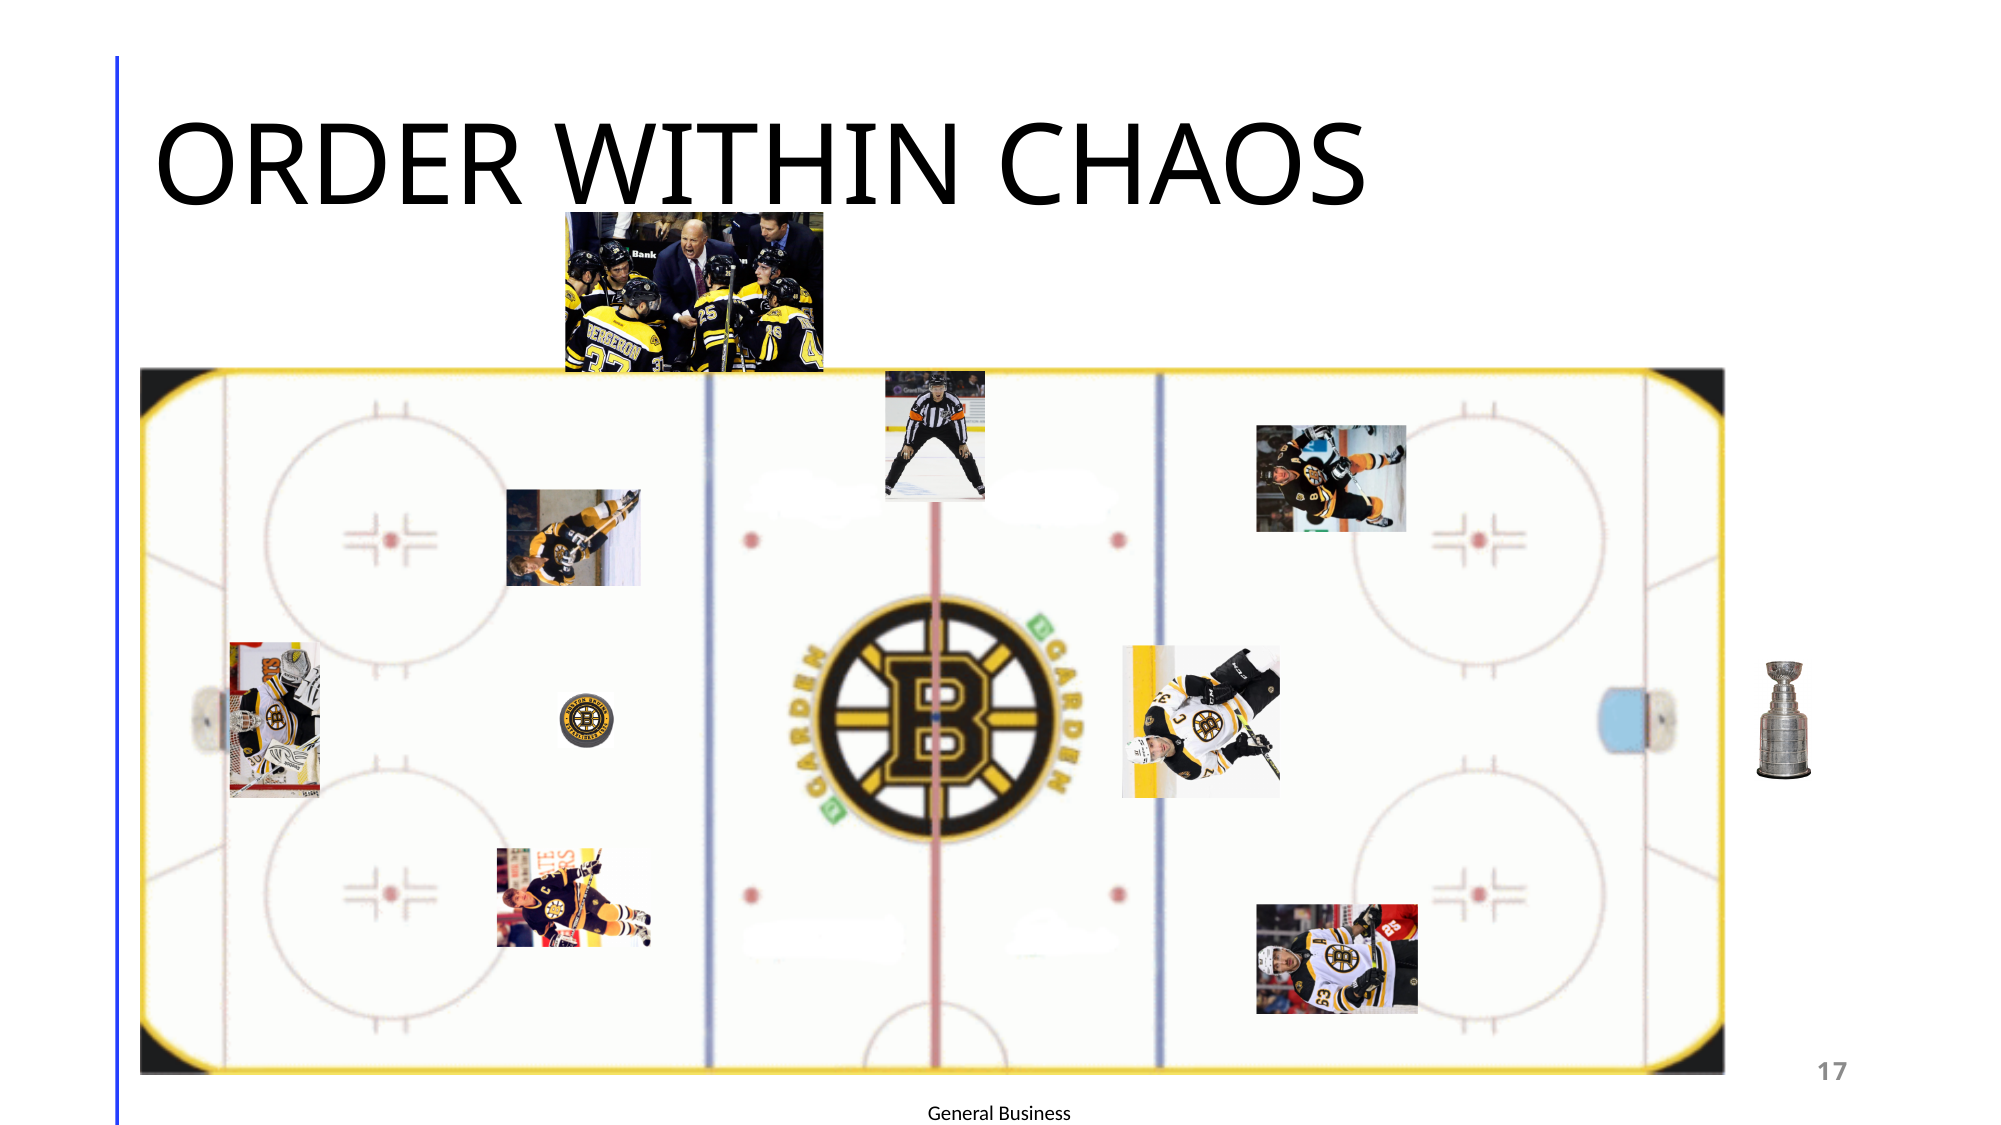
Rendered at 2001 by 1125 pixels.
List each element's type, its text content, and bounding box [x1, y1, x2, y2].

title ORDER WITHIN CHAOS [137, 59, 1863, 278]
slide_number 17 [1412, 1042, 1863, 1103]
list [137, 210, 1813, 1077]
